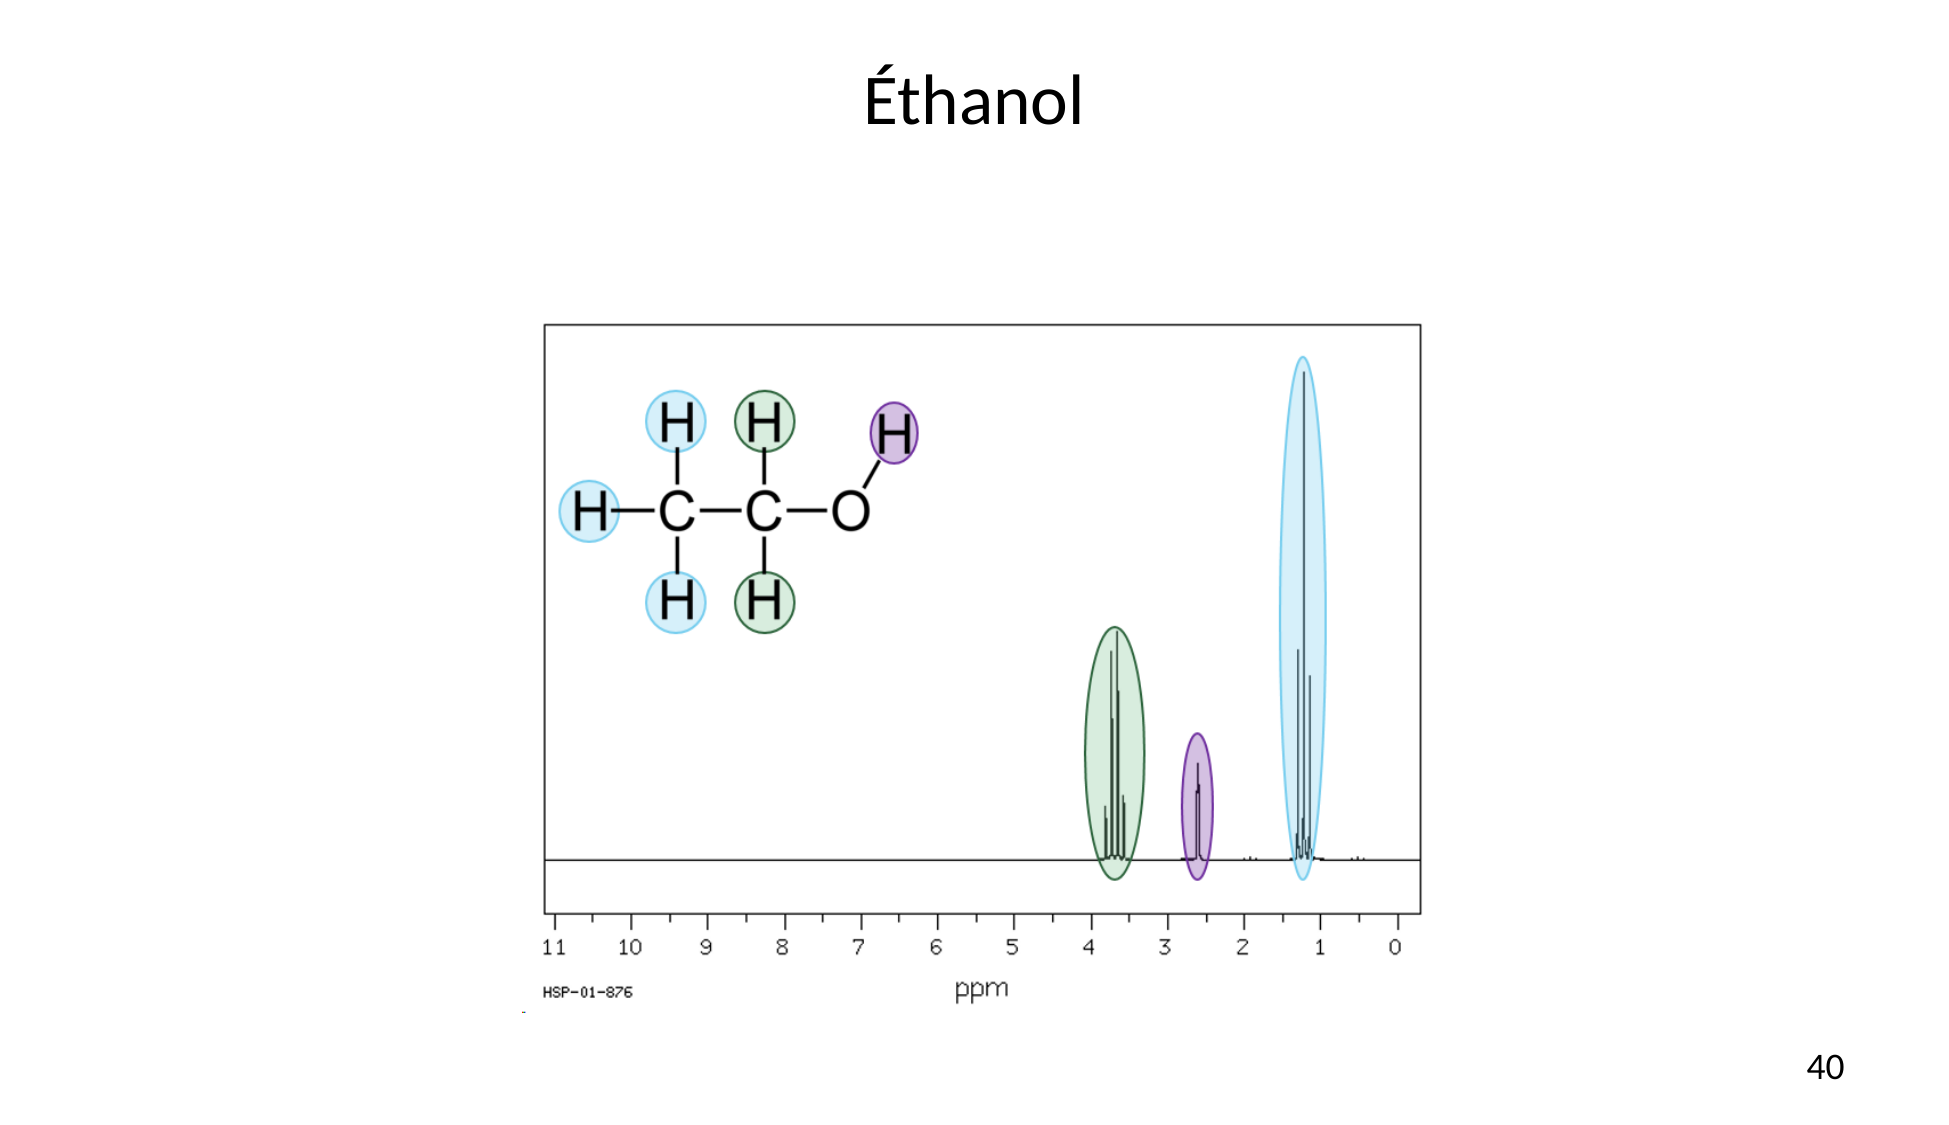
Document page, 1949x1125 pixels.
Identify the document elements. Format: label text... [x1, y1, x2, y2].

picture [522, 308, 1427, 1014]
title Éthanol [97, 45, 1852, 233]
